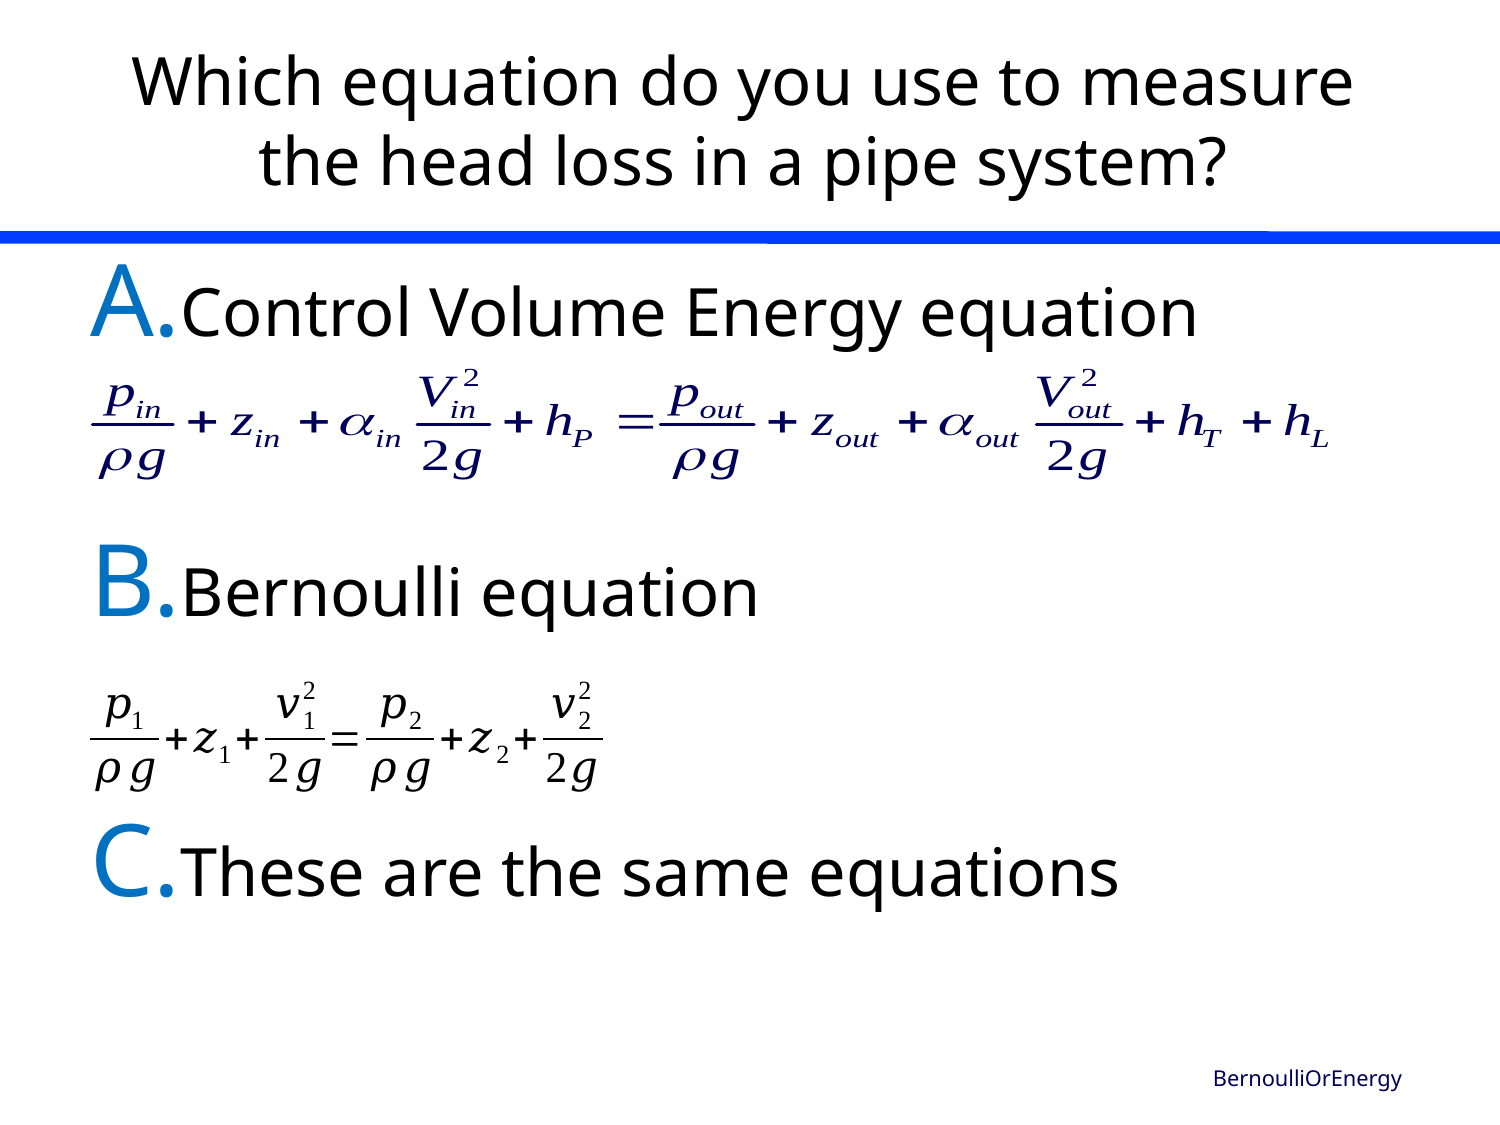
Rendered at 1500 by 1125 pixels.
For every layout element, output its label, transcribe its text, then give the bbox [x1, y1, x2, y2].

title BernoulliOrEnergy [1120, 1033, 1495, 1122]
list Control Volume Energy equation Bernoulli equation These are the same equations [74, 262, 1426, 1006]
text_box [87, 362, 1336, 485]
list Which equation do you use to measure the head loss in a pipe system? [87, 24, 1401, 213]
